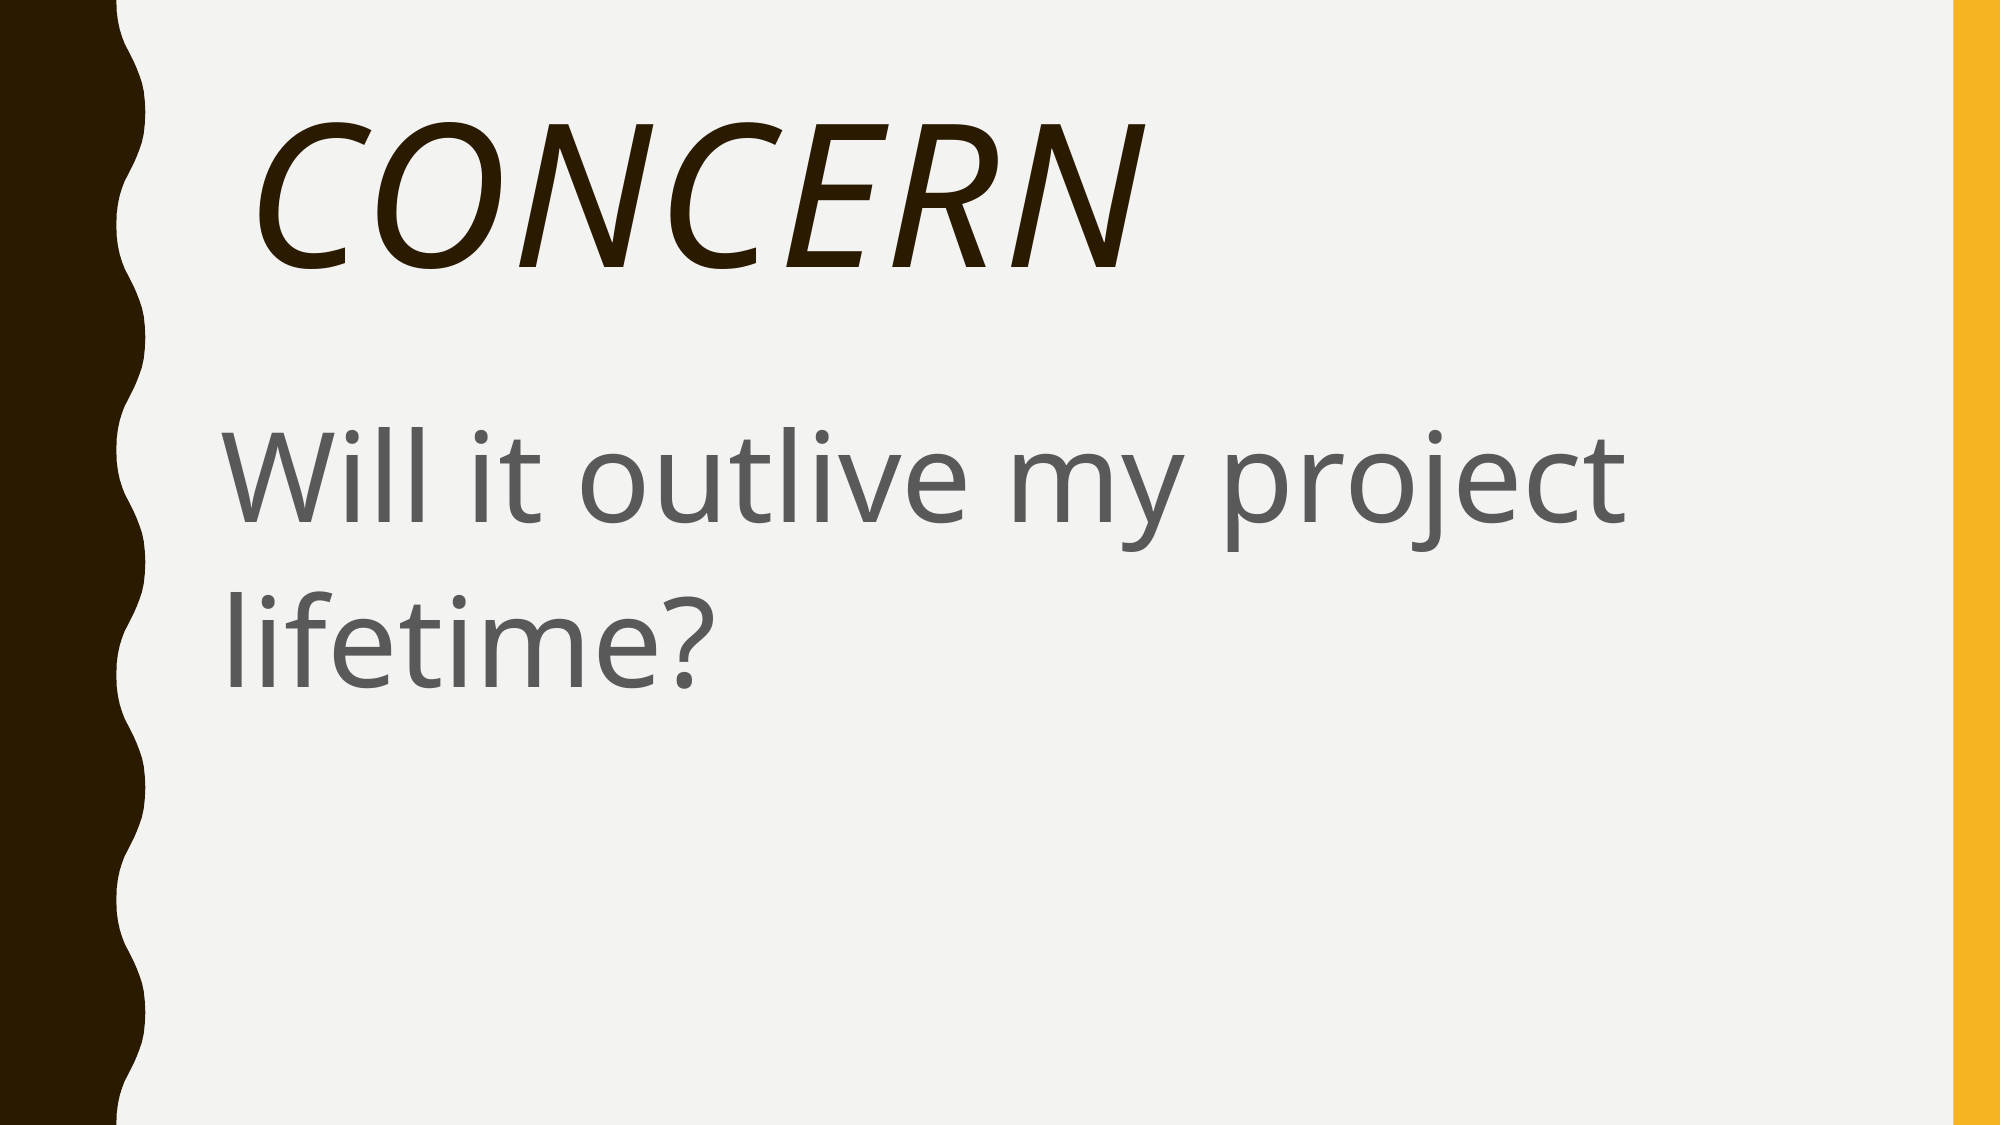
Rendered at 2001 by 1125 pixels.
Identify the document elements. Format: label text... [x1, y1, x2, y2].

text_box Concern [230, 87, 1900, 333]
list Will it outlive my project lifetime? [205, 375, 1875, 965]
